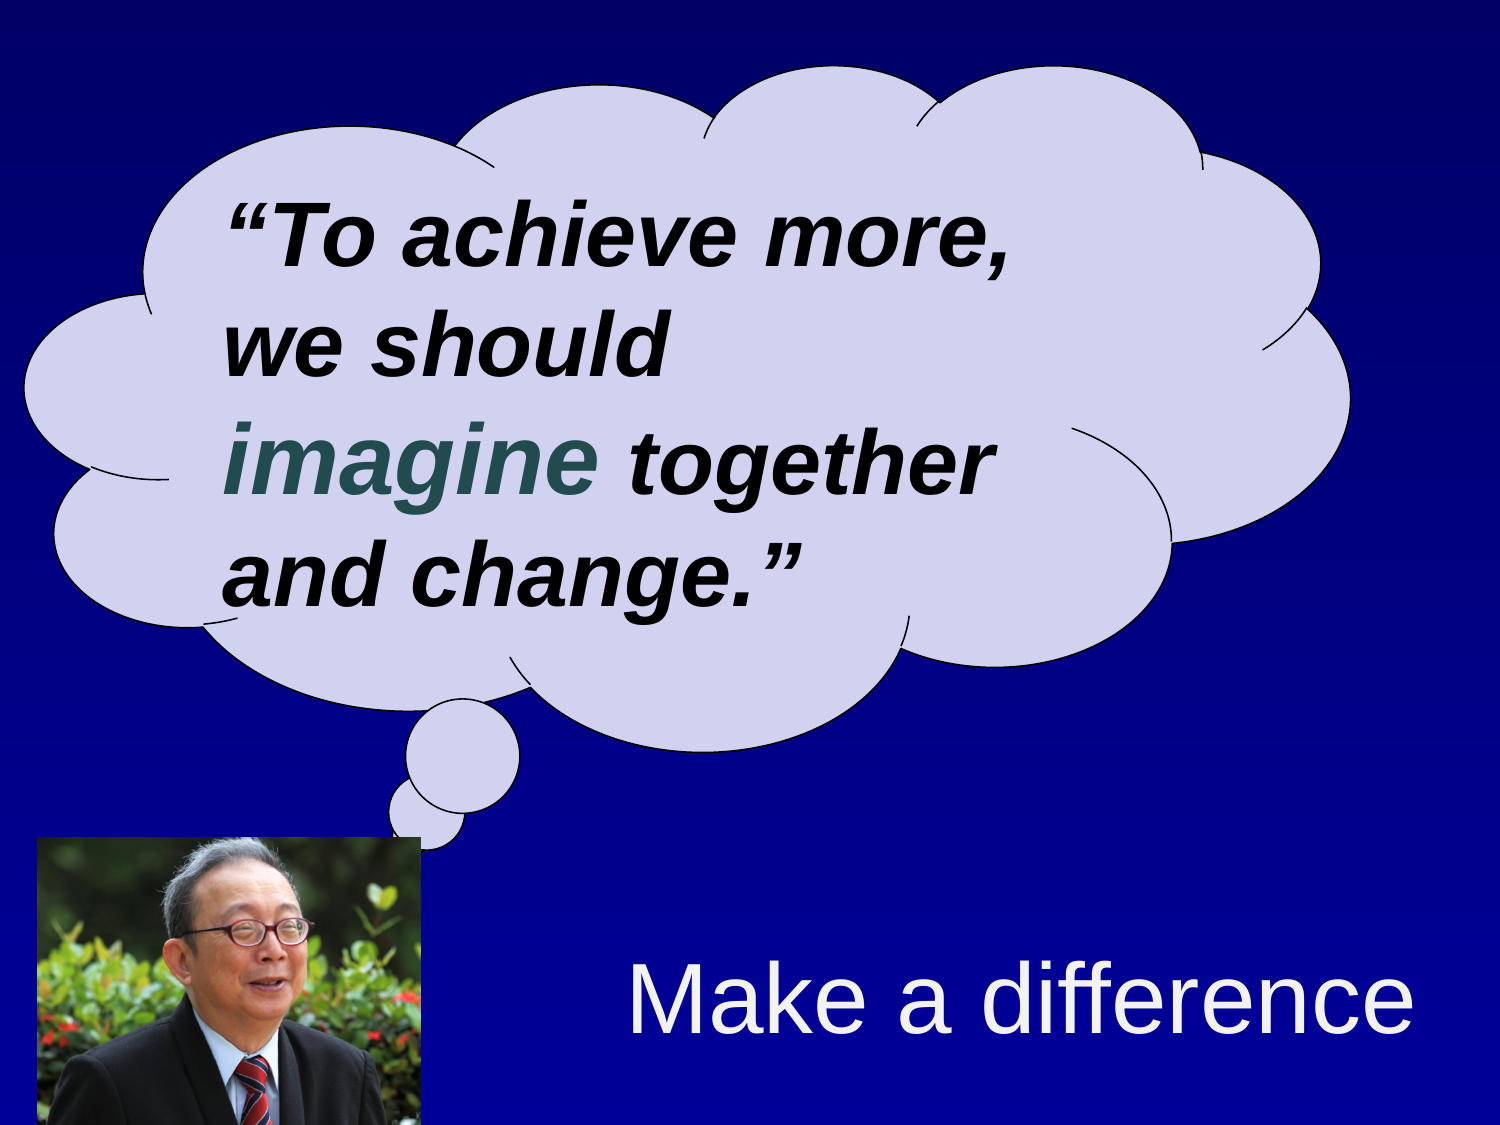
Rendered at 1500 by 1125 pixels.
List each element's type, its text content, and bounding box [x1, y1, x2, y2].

text_box Make a difference [610, 926, 1433, 1061]
text_box “To achieve more, we should imagine together and change.” [23, 65, 1351, 851]
picture [37, 837, 422, 1125]
